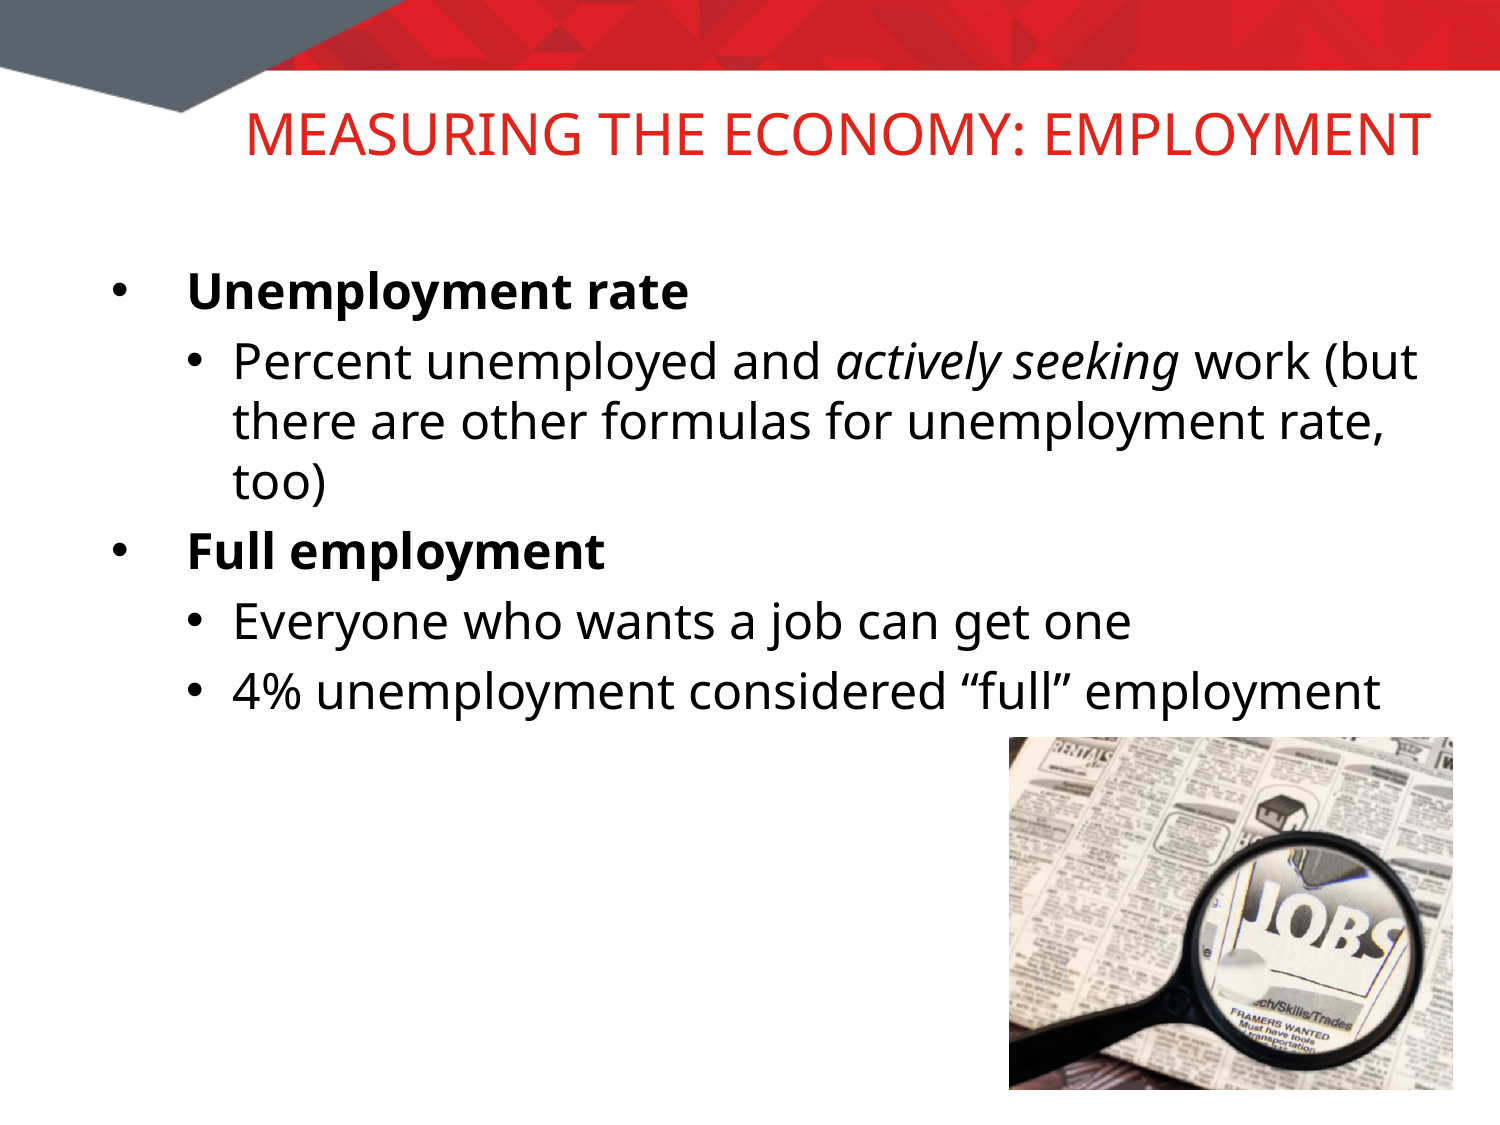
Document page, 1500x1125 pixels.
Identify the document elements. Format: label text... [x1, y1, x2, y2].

picture [0, 0, 1500, 114]
picture [0, 737, 1500, 1125]
title Measuring the economy: employment [244, 35, 1453, 167]
list Unemployment rate Percent unemployed and actively seeking work (but there are other formulas for unemployment rate, too) Full employment Everyone who wants a job can get one 4% unemployment considered “full” employment [96, 251, 1453, 875]
